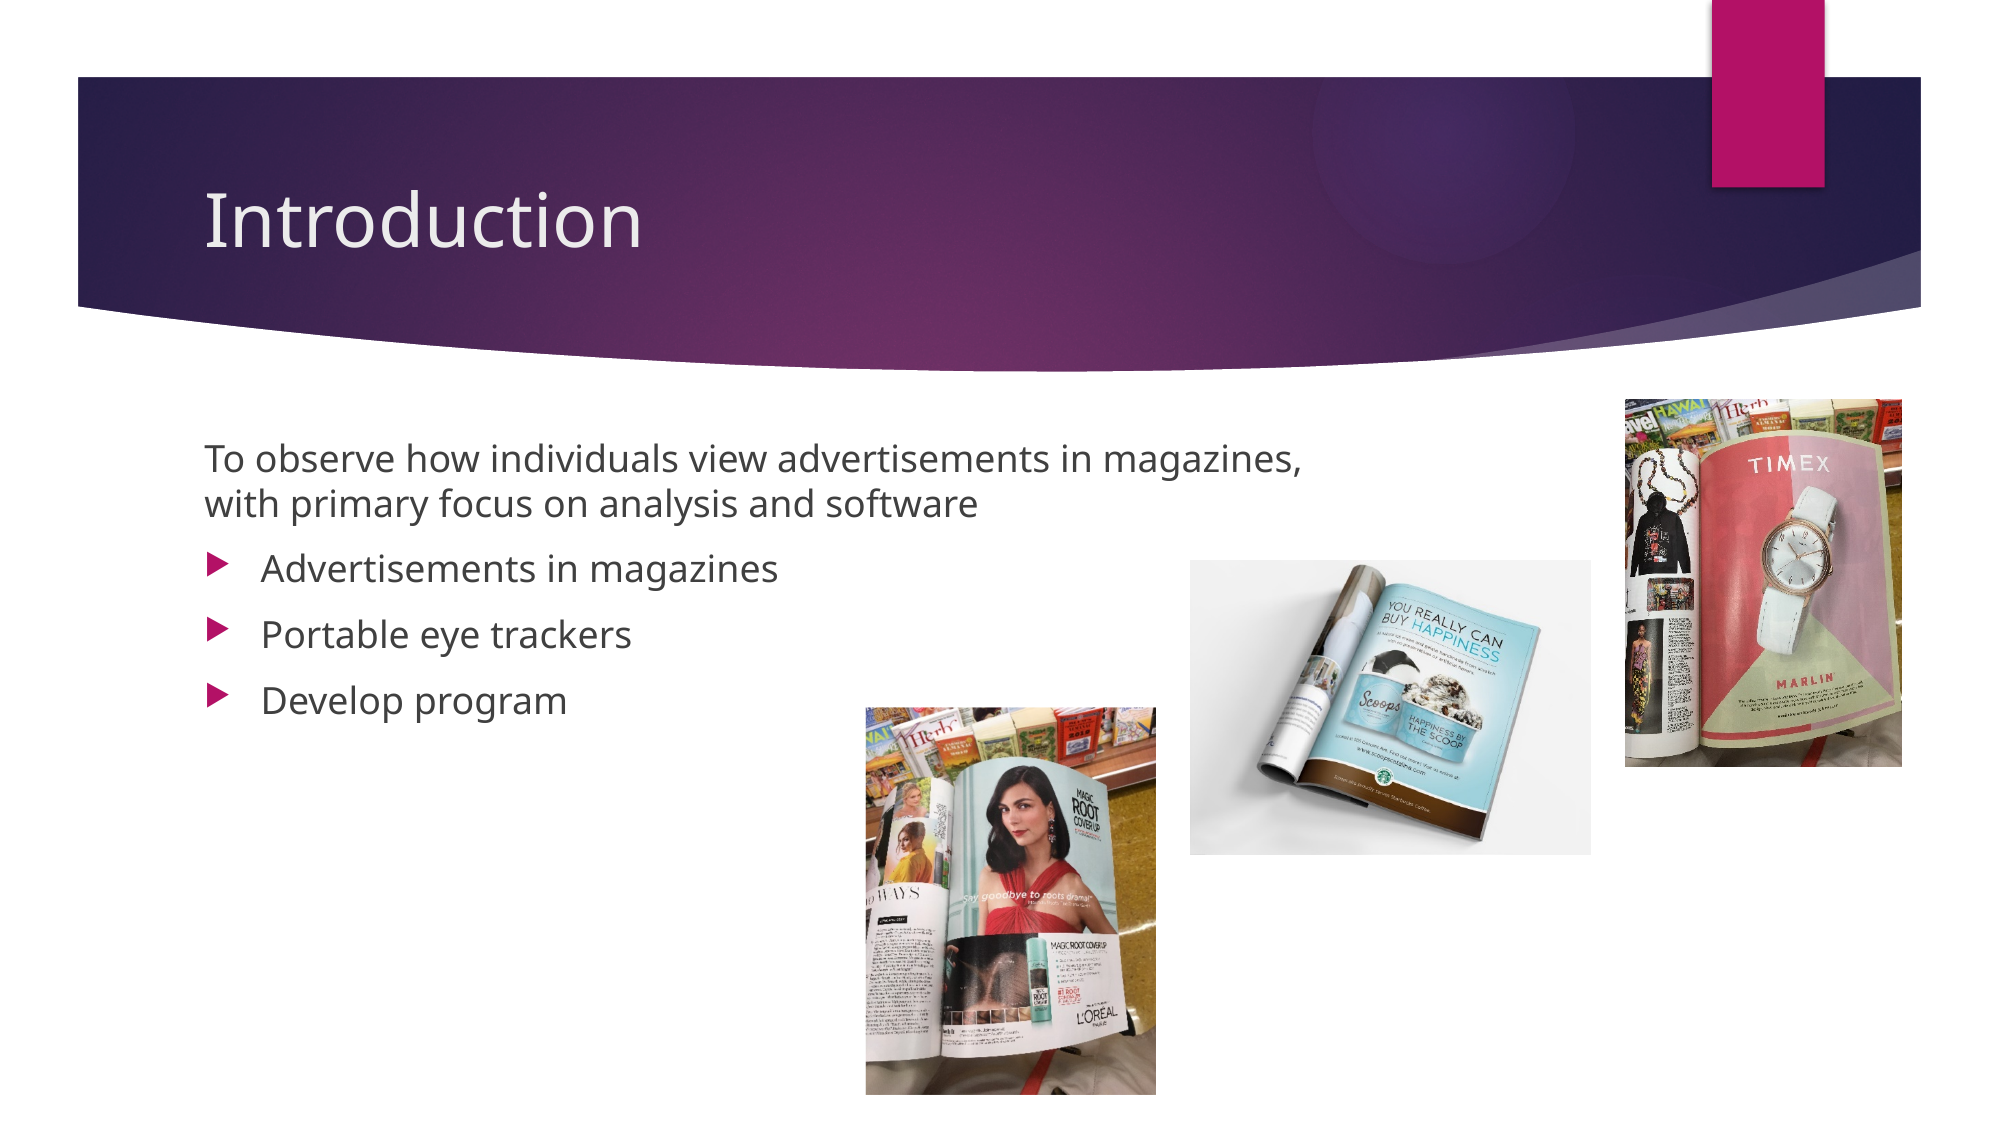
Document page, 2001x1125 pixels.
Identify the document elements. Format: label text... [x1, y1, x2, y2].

title Introduction [189, 159, 1627, 276]
list To observe how individuals view advertisements in magazines, with primary focus on analysis and software Advertisements in magazines Portable eye trackers Develop program [189, 427, 1372, 988]
picture [1625, 398, 1902, 768]
picture [816, 559, 1591, 1094]
